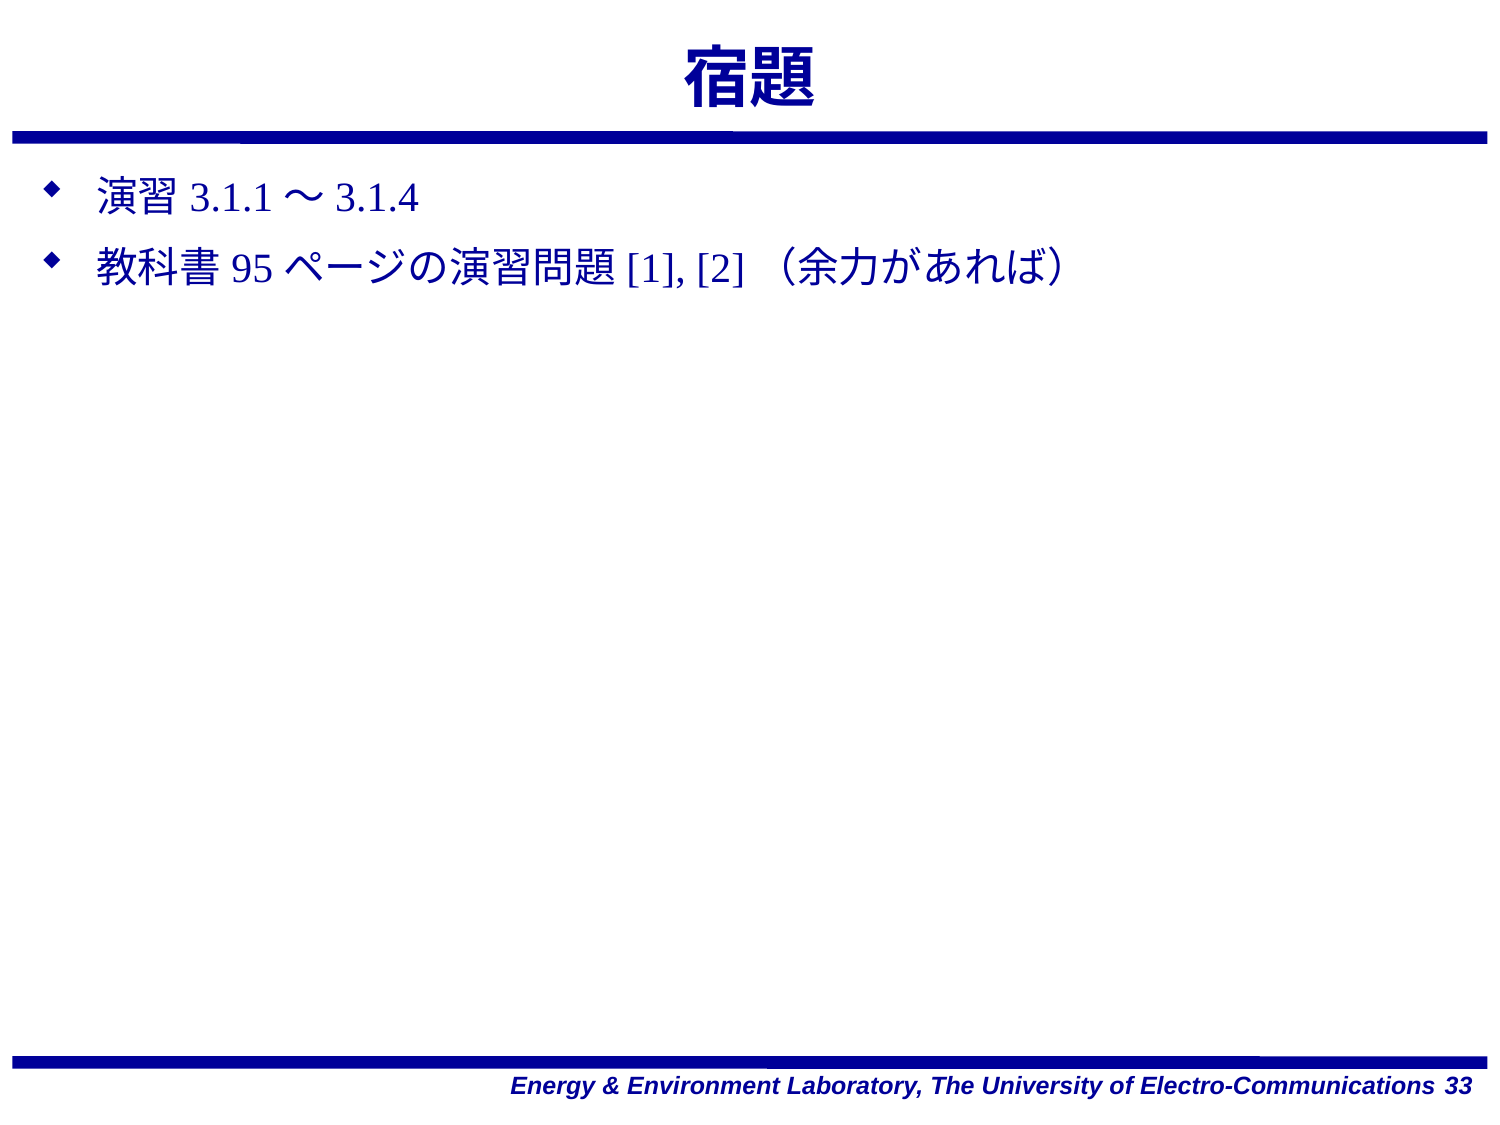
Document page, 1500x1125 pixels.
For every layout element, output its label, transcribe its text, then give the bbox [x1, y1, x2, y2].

title 宿題 [12, 12, 1488, 138]
list 演習3.1.1～3.1.4 教科書95ページの演習問題[1], [2]（余力があれば） [24, 162, 1475, 1038]
